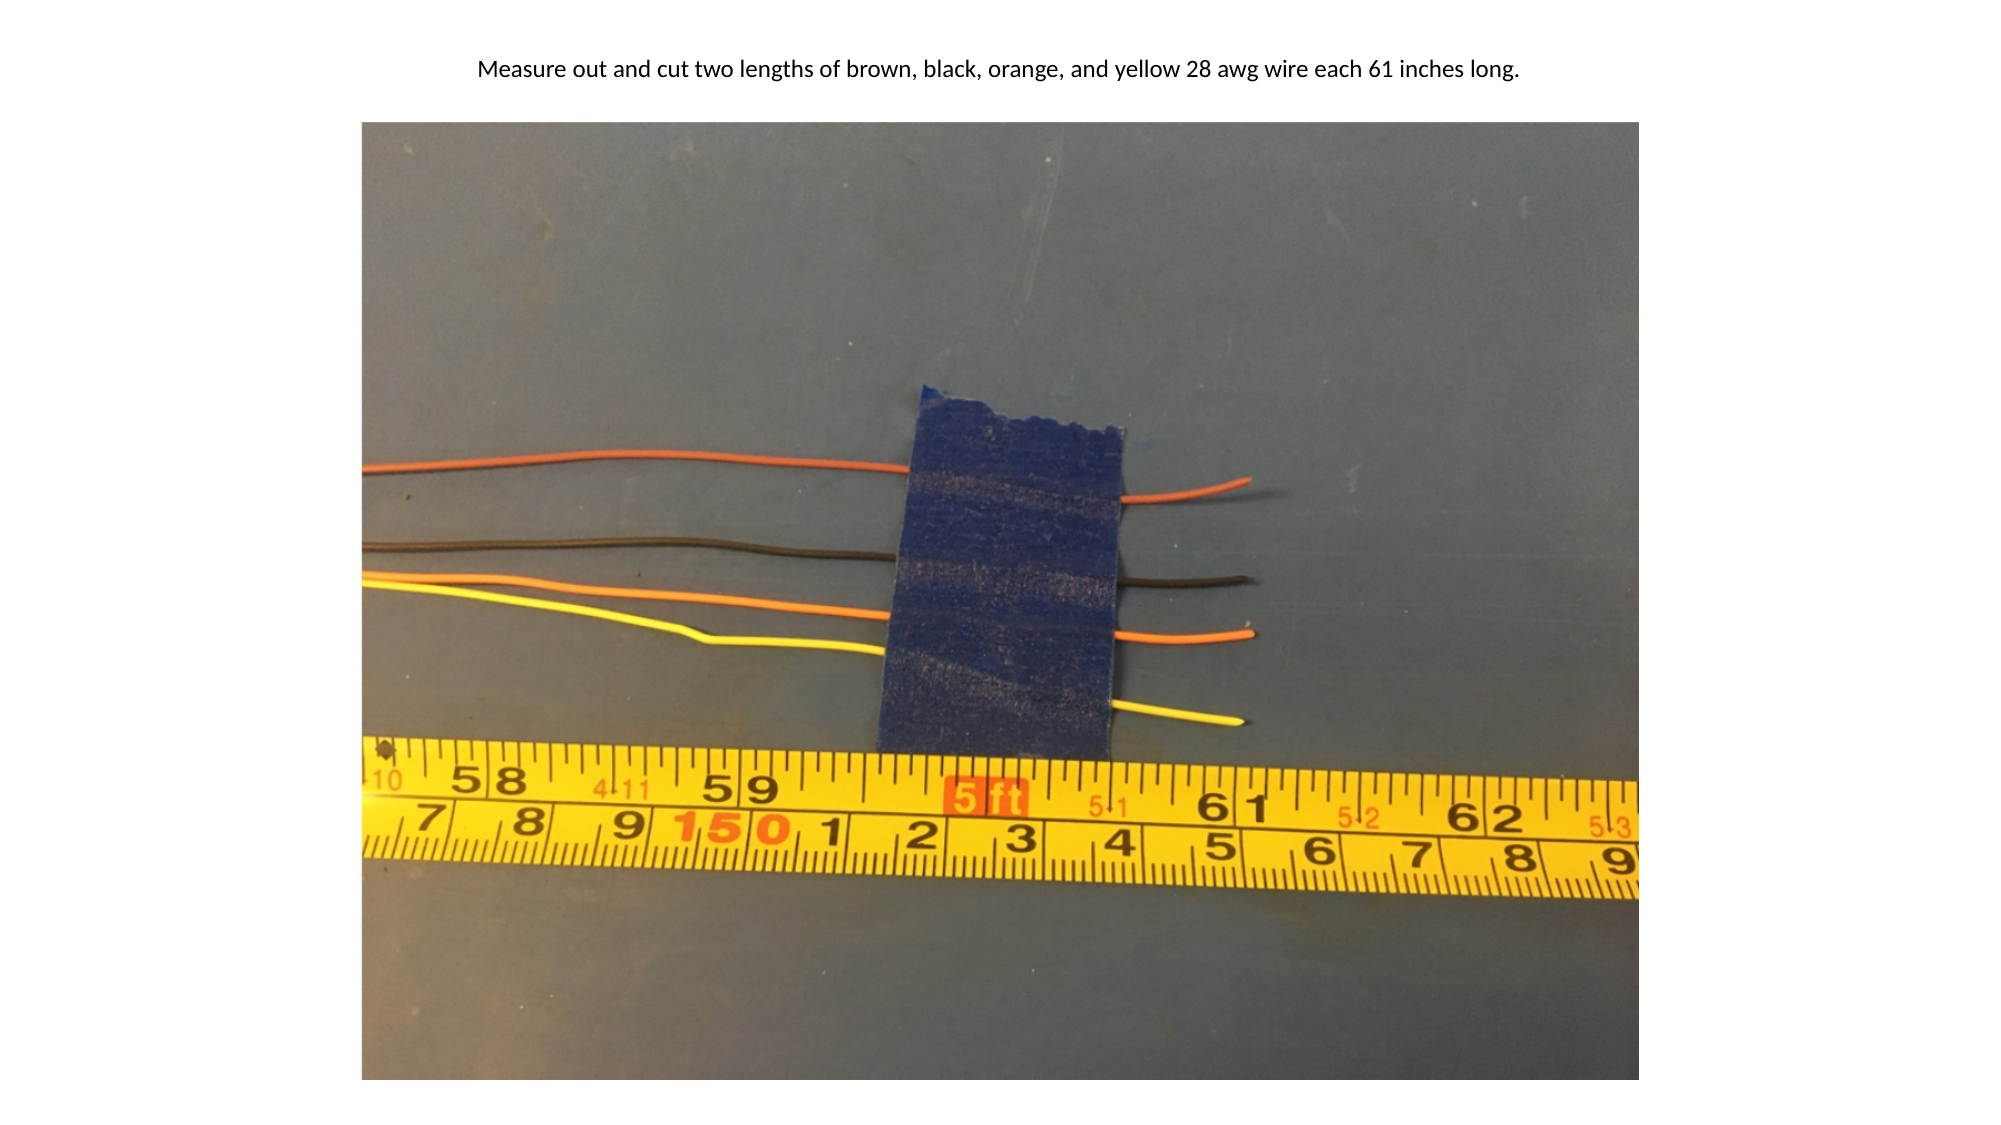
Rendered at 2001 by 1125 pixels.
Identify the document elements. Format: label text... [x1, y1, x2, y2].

text_box Measure out and cut two lengths of brown, black, orange, and yellow 28 awg wire each 61 inches long. [460, 45, 520, 91]
picture [363, 0, 1638, 1125]
text_box Measure out and cut two lengths of brown, black, orange, and yellow 28 awg wire each 61 inches long. [1480, 45, 1540, 91]
